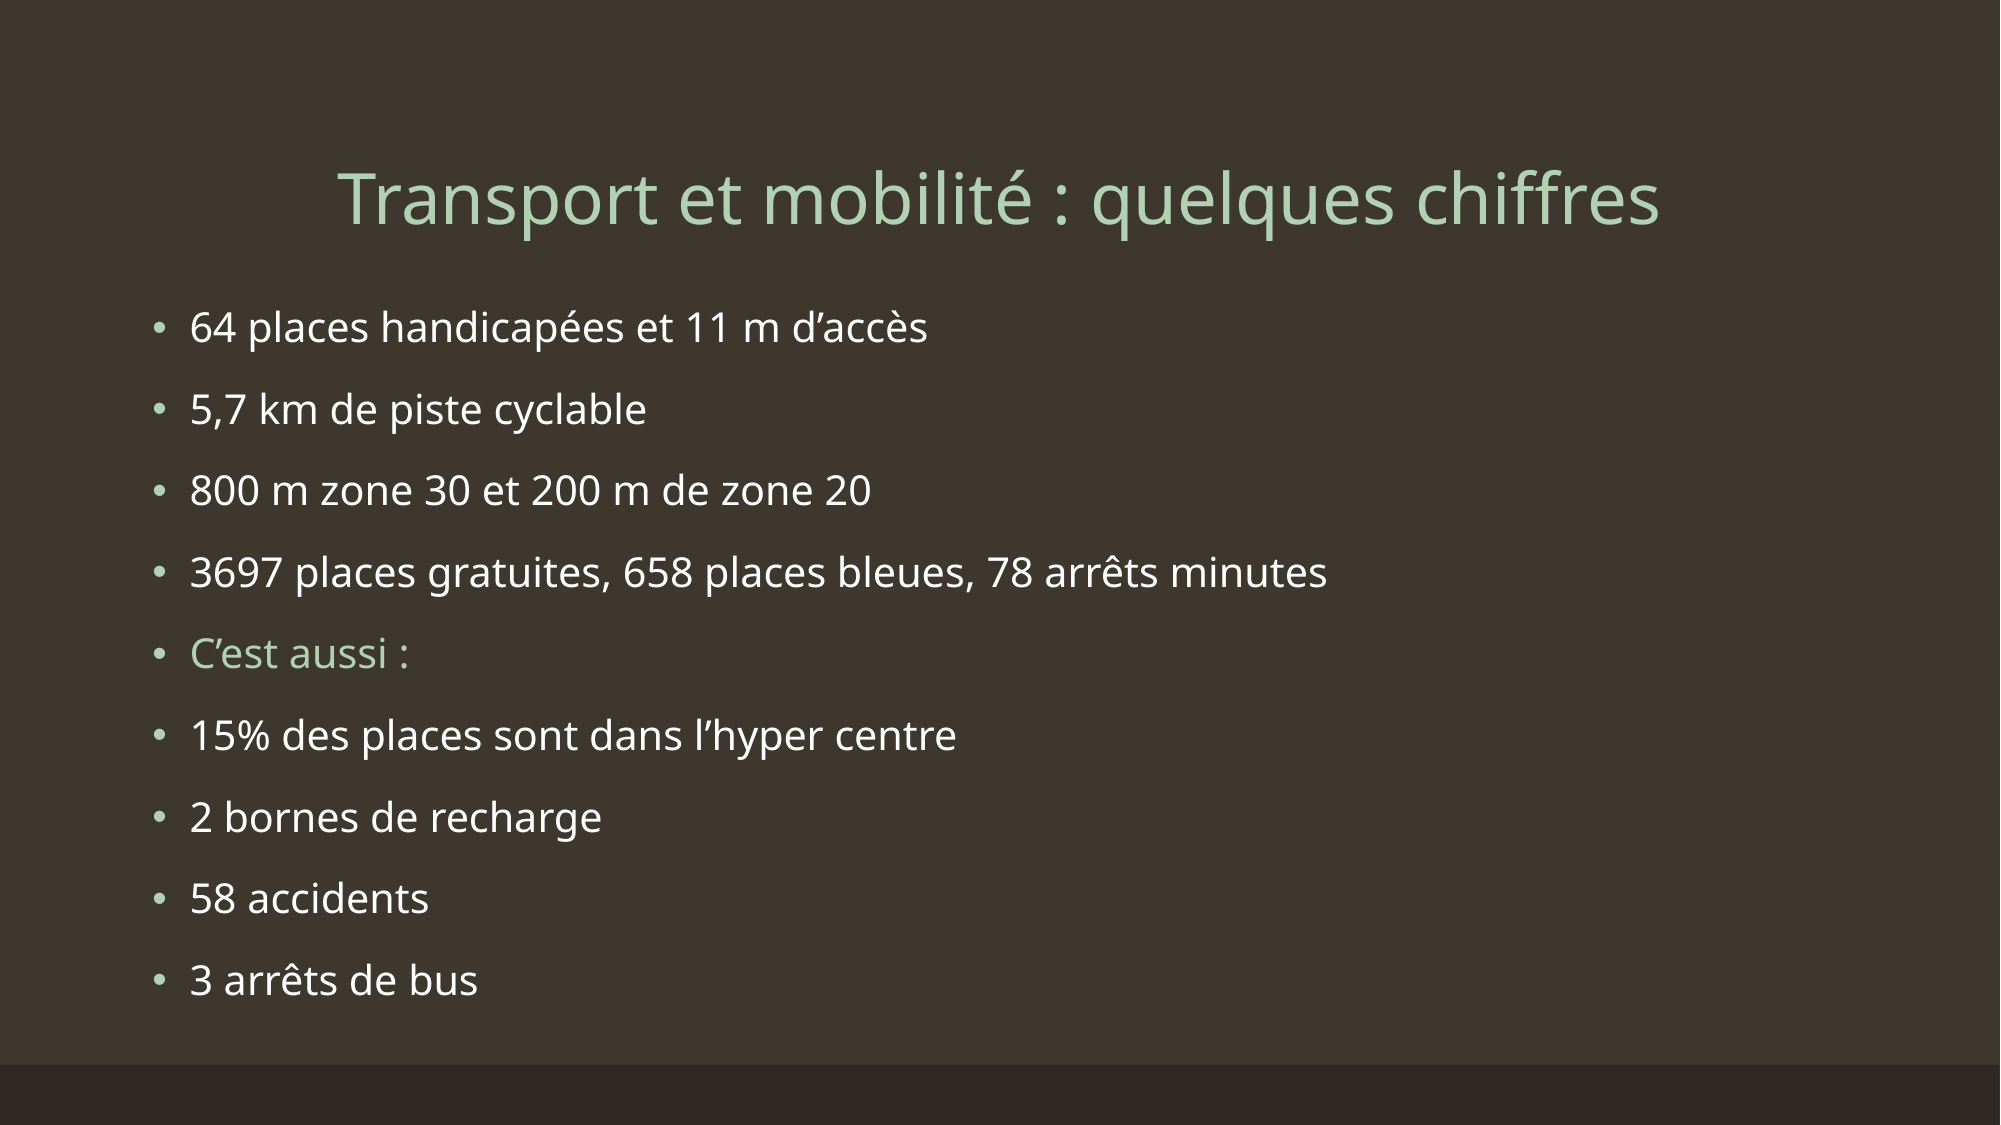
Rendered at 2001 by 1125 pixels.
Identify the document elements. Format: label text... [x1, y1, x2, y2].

title Transport et mobilité : quelques chiffres [137, 59, 1863, 248]
list 64 places handicapées et 11 m d’accès 5,7 km de piste cyclable 800 m zone 30 et 200 m de zone 20 3697 places gratuites, 658 places bleues, 78 arrêts minutes C’est aussi : 15% des places sont dans l’hyper centre 2 bornes de recharge 58 accidents 3 arrêts de bus [137, 299, 1863, 1014]
